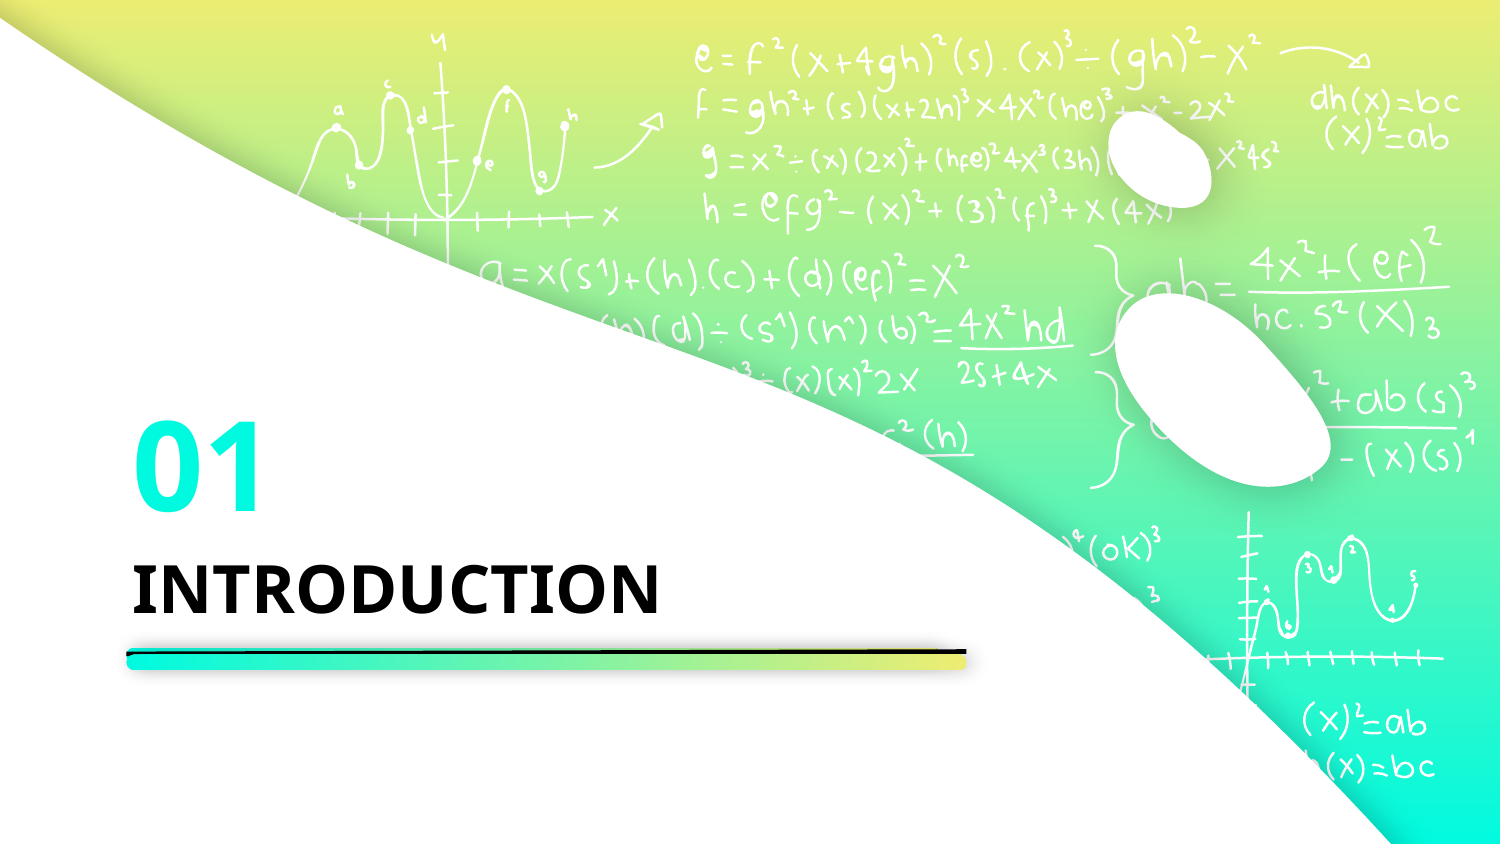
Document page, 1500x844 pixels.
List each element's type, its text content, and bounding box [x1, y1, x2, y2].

title INTRODUCTION [117, 530, 1028, 643]
text_box [126, 661, 967, 671]
text_box [1115, 293, 1331, 487]
title 01 [117, 392, 301, 531]
text_box [1108, 111, 1212, 208]
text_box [126, 651, 967, 655]
